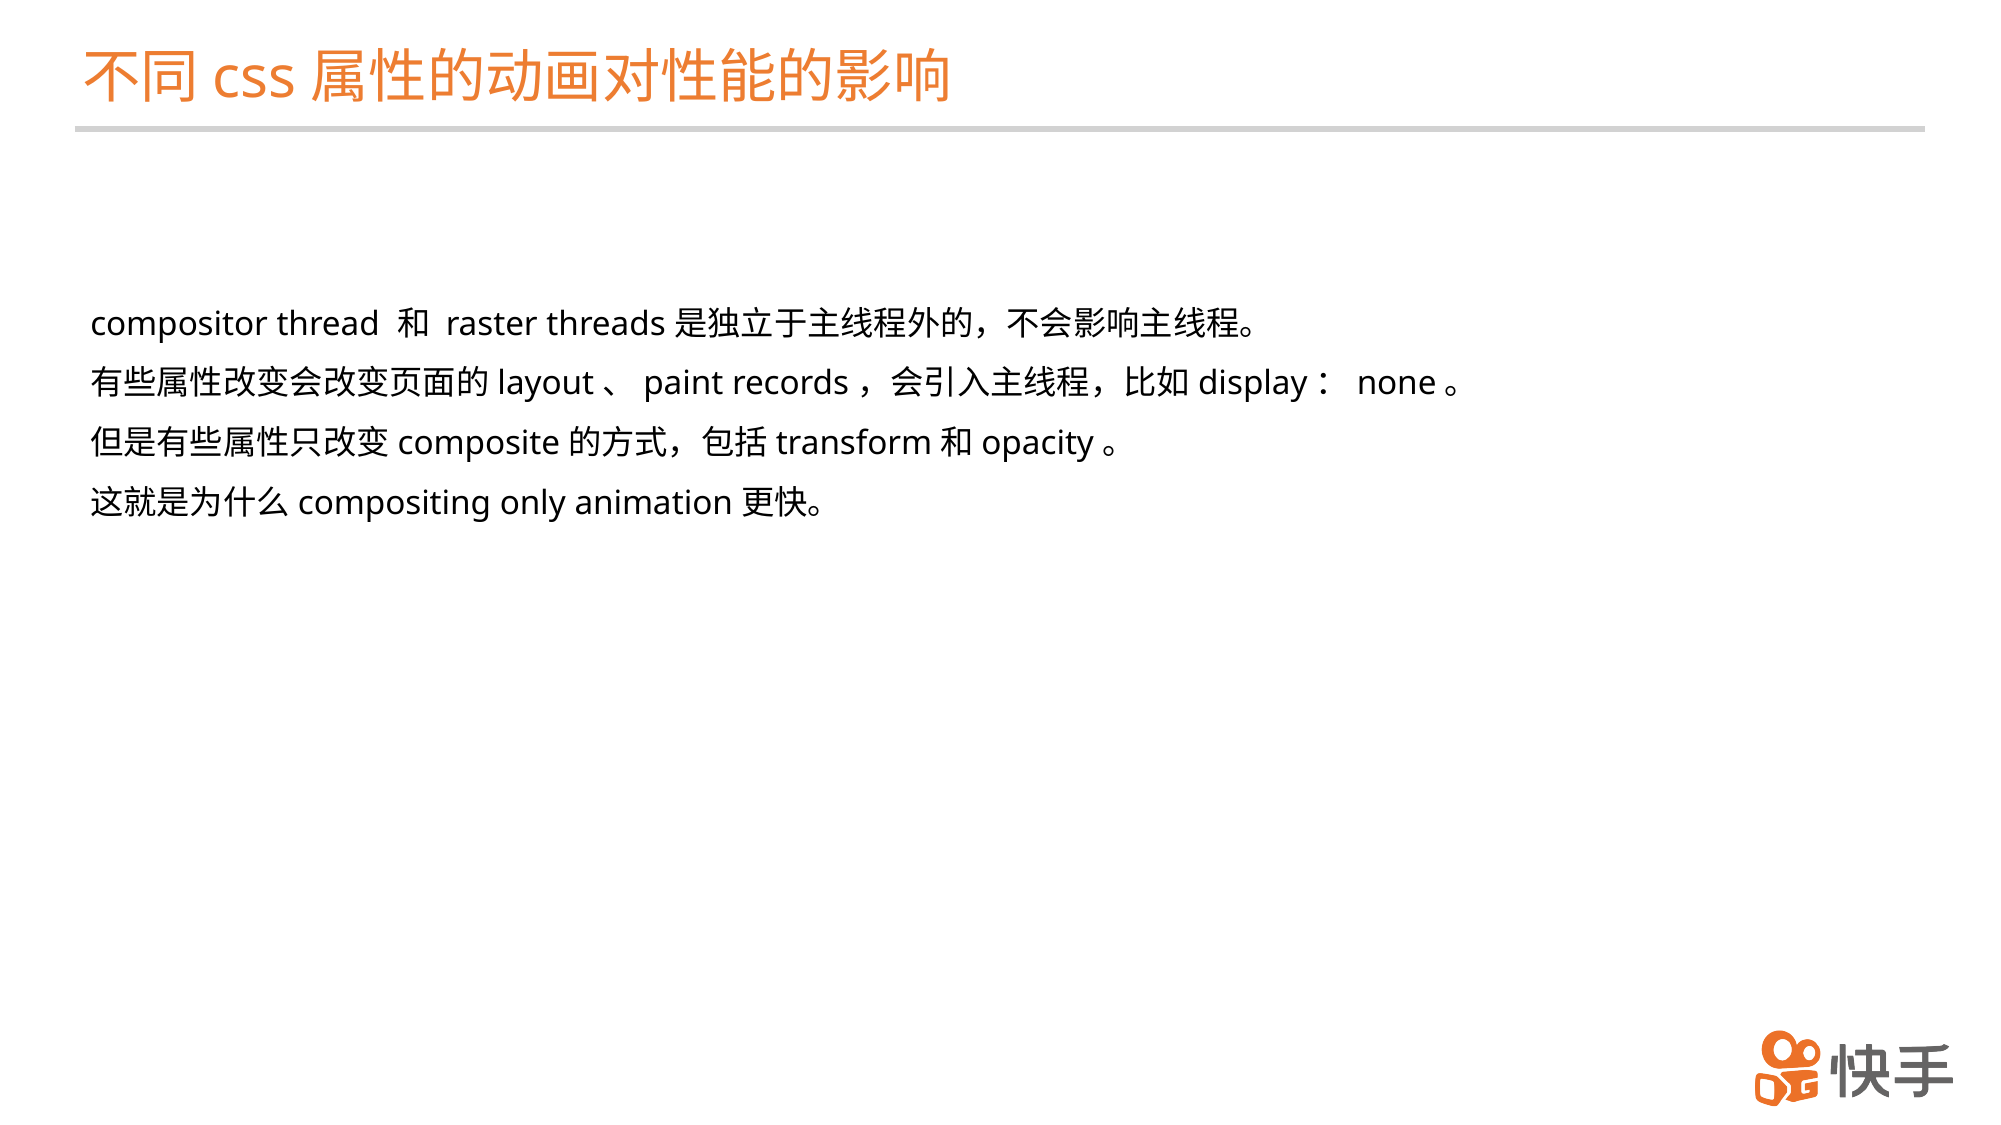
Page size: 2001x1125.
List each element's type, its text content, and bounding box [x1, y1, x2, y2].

text_box compositor thread 和 raster threads是独立于主线程外的，不会影响主线程。 有些属性改变会改变页面的layout、paint records，会引入主线程，比如display：none。 但是有些属性只改变composite的方式，包括transform和opacity。 这就是为什么compositing only animation更快。 [82, 274, 1806, 589]
picture [1713, 971, 2000, 1125]
text_box 不同css属性的动画对性能的影响 [74, 32, 1029, 117]
